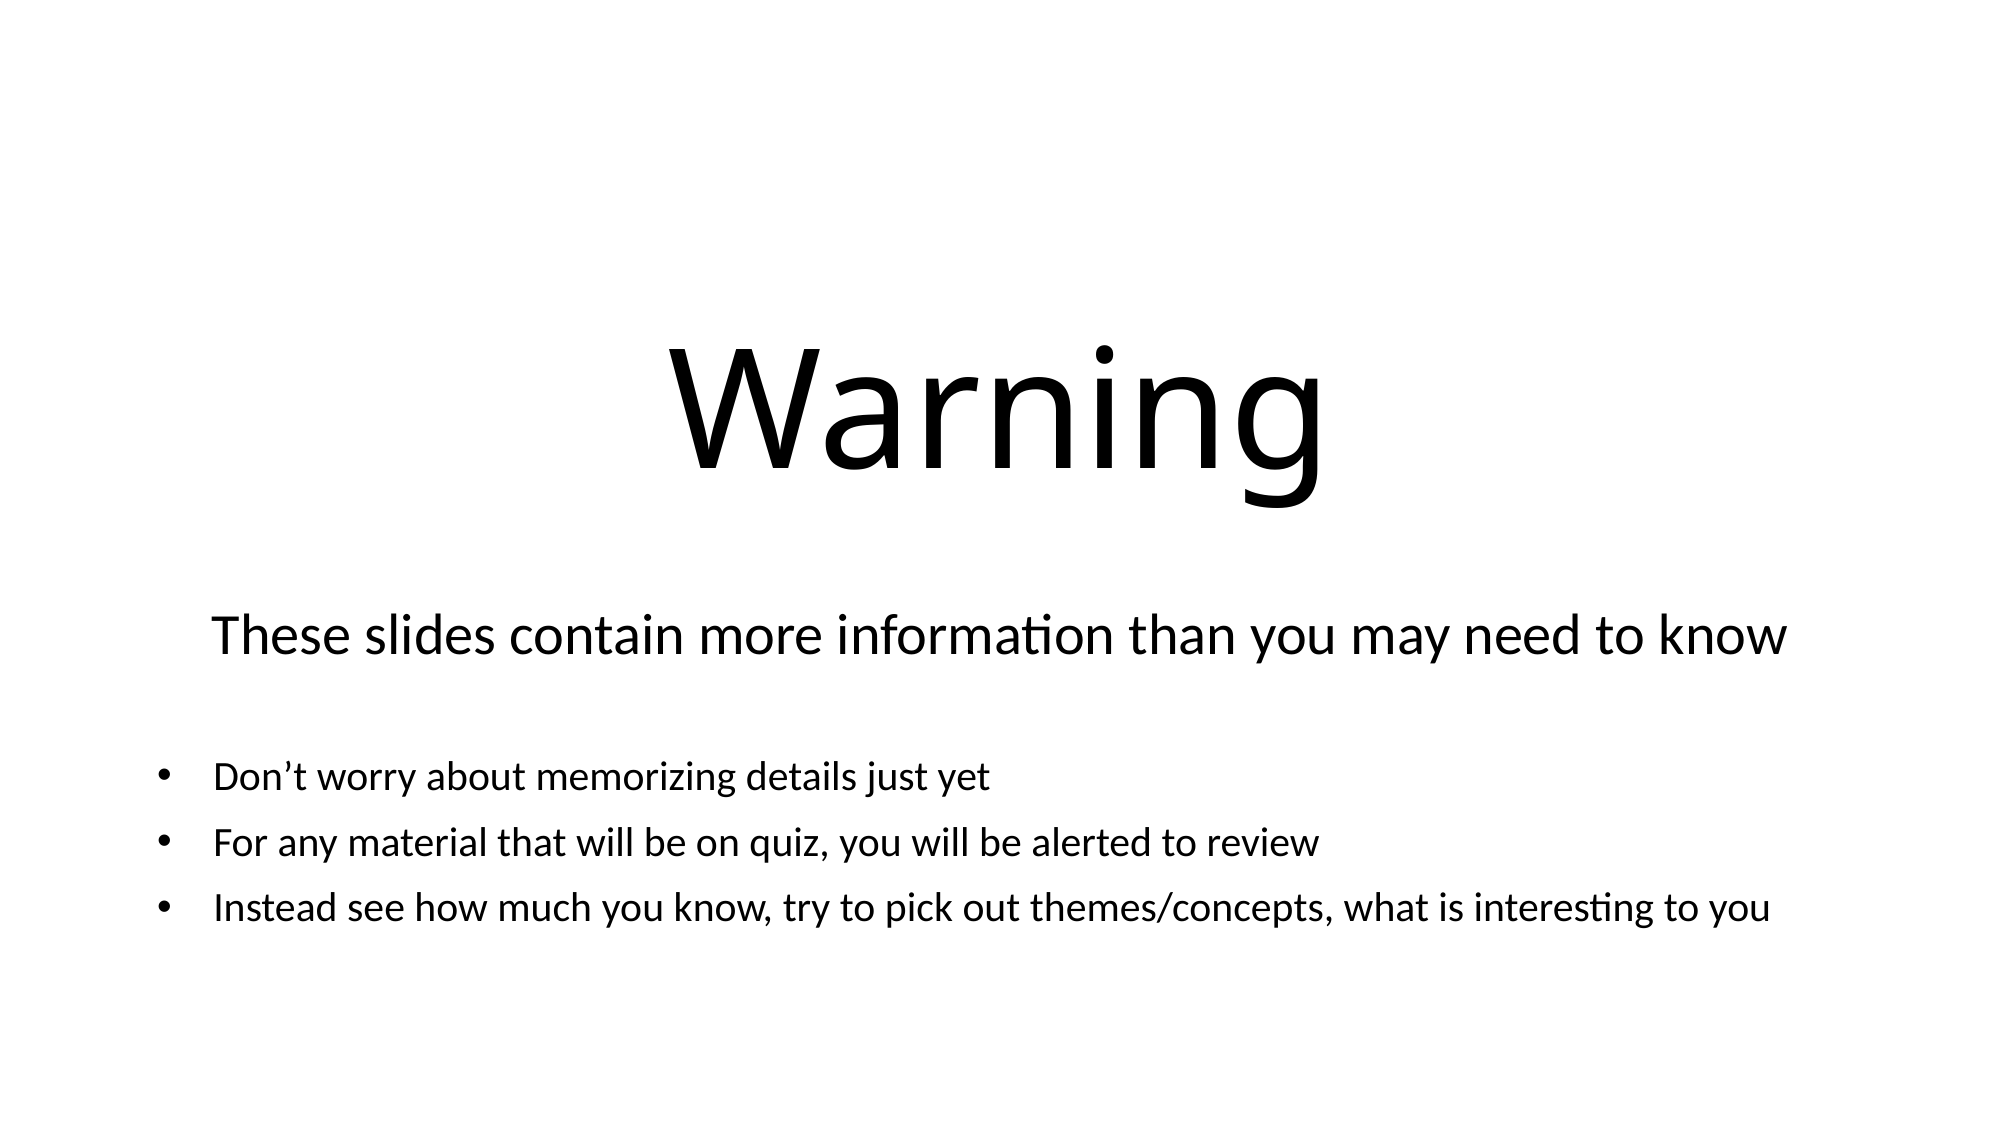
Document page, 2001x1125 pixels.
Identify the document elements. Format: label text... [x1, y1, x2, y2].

title Warning [249, 120, 1750, 513]
subtitle These slides contain more information than you may need to know Don’t worry about memorizing details just yet For any material that will be on quiz, you will be alerted to review Instead see how much you know, try to pick out themes/concepts, what is interesting to you [142, 597, 1858, 1059]
